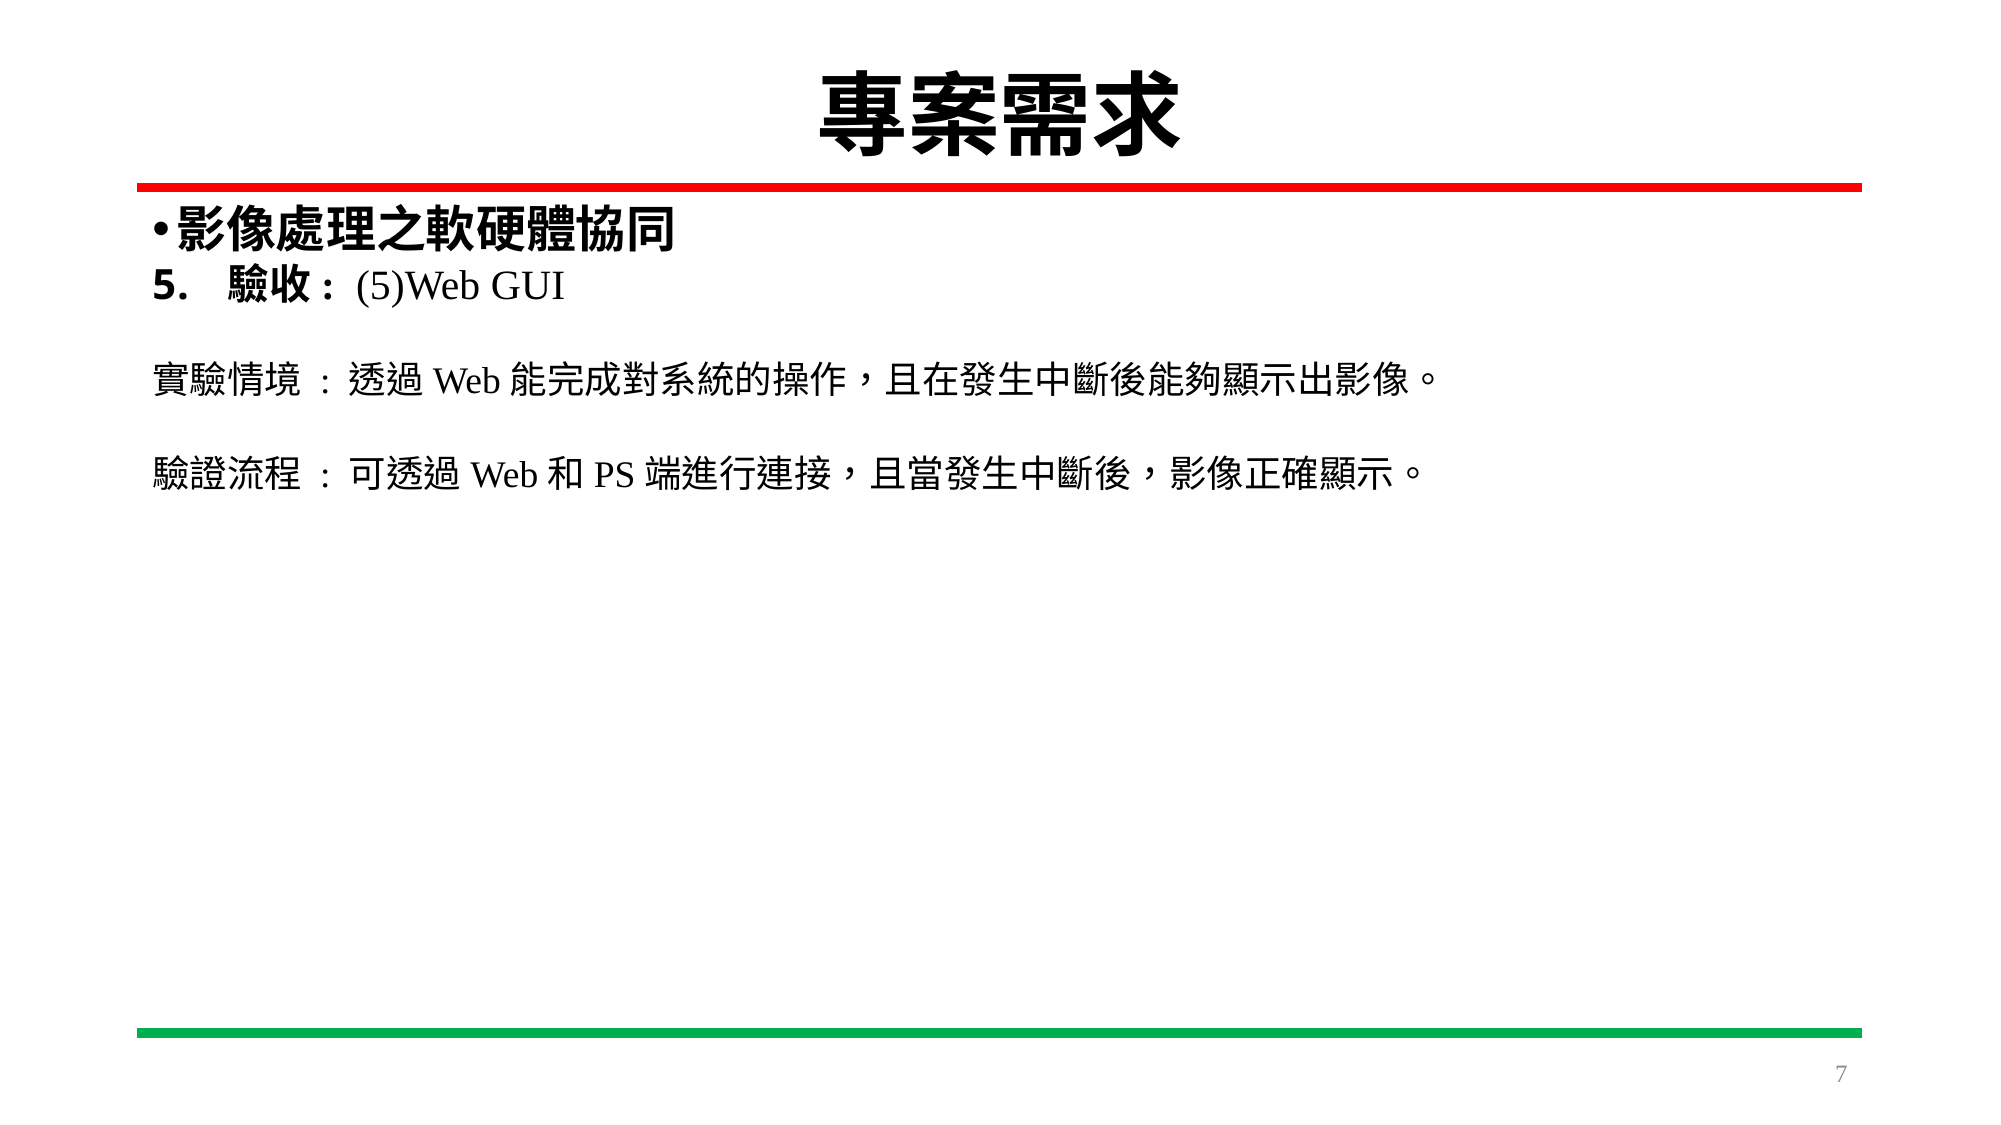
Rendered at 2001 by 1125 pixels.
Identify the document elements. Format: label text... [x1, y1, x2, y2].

slide_number 7 [1412, 1042, 1863, 1103]
list 影像處理之軟硬體協同 [137, 197, 713, 255]
title 專案需求 [137, 59, 1863, 178]
text_box 驗收: (5)Web GUI 實驗情境 : 透過Web能完成對系統的操作，且在發生中斷後能夠顯示出影像。 驗證流程 : 可透過Web和PS端進行連接，且當發生中斷後，影像正確顯示。 [137, 255, 1910, 1024]
